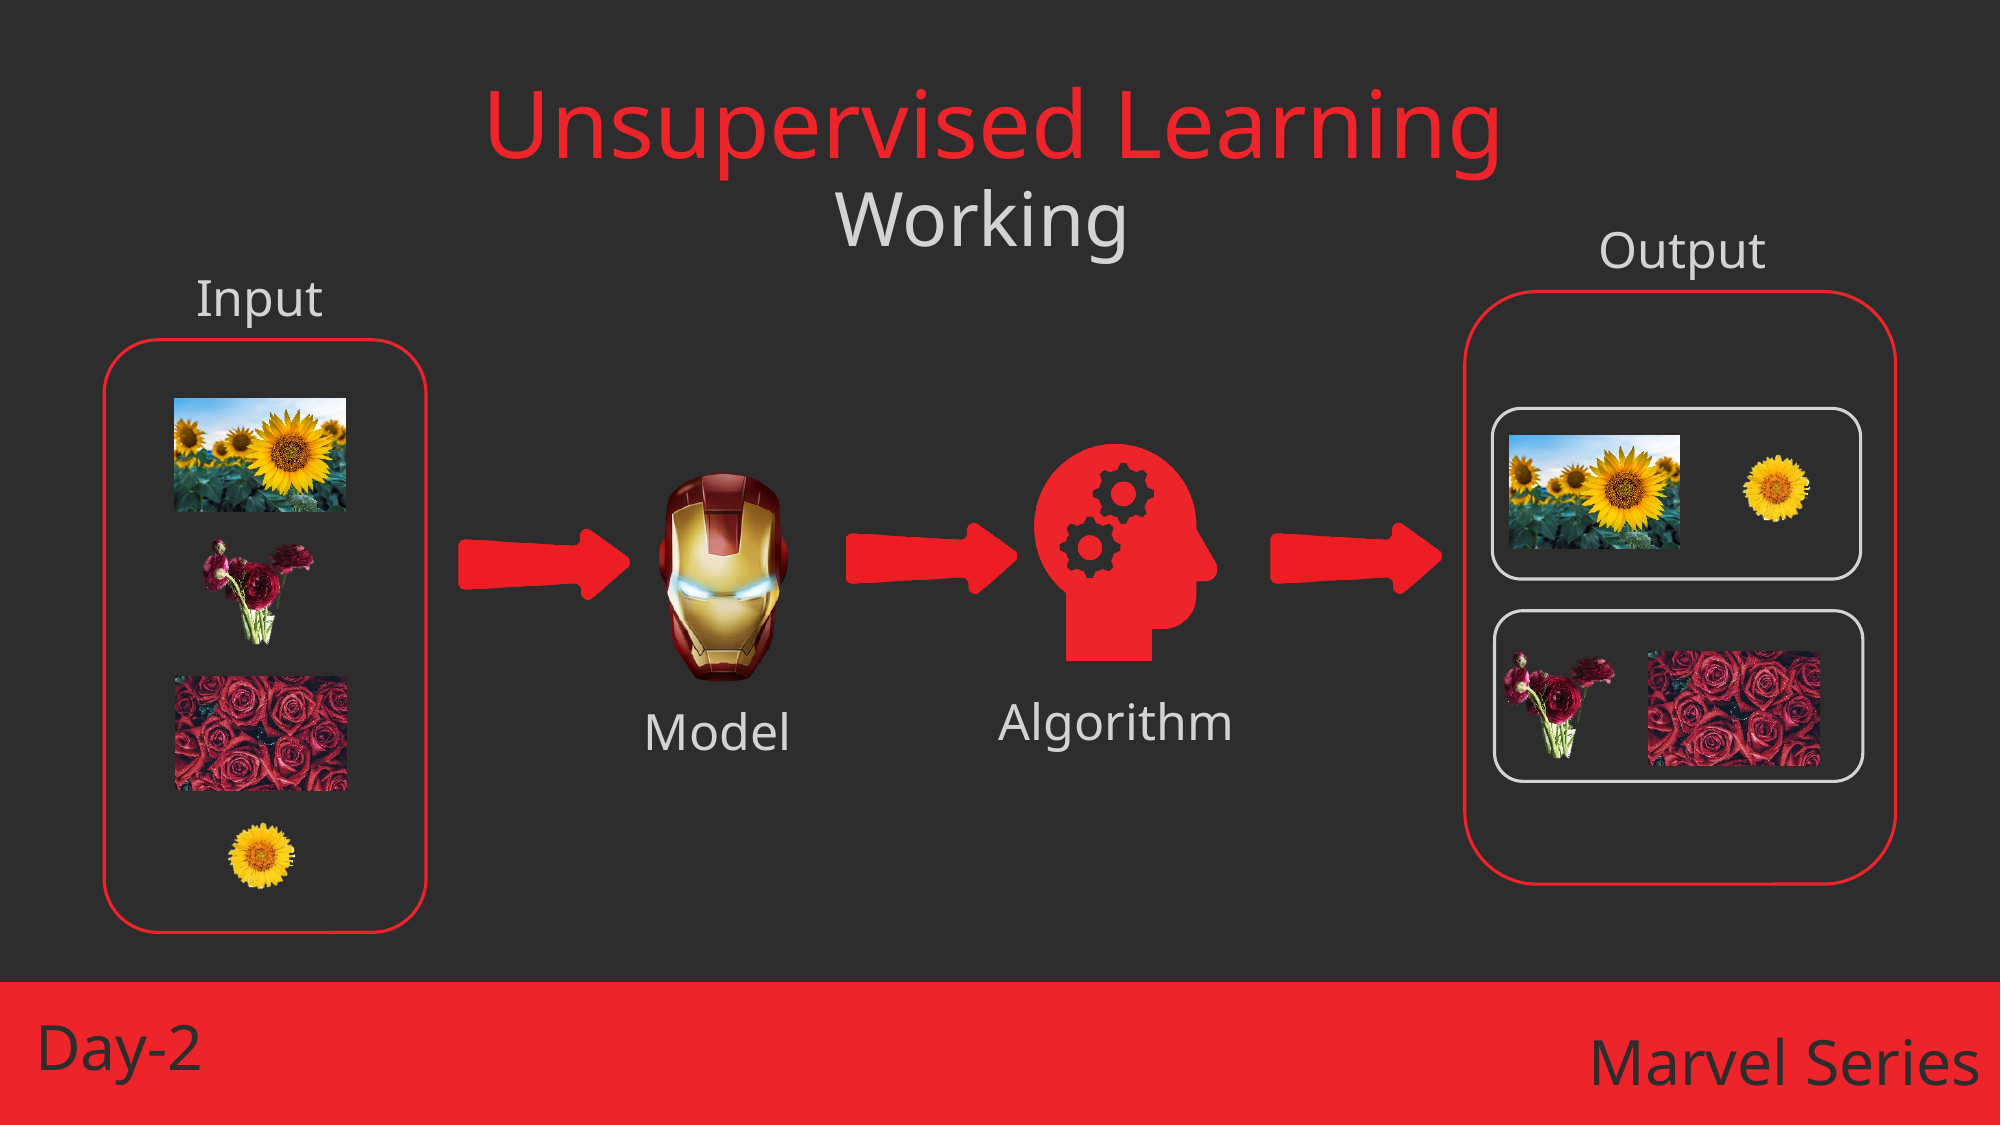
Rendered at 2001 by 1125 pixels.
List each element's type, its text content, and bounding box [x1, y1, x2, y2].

picture [175, 676, 348, 792]
picture [1264, 511, 1454, 625]
text_box Unsupervised Learning [467, 57, 1535, 185]
picture [840, 429, 1254, 686]
text_box [1463, 289, 1898, 886]
text_box Input [181, 258, 369, 334]
text_box [102, 338, 428, 934]
text_box Model [629, 692, 817, 768]
text_box [0, 981, 2000, 1125]
text_box [1490, 406, 1863, 581]
text_box Day-2 [20, 999, 303, 1090]
text_box [1494, 609, 1865, 783]
text_box Algorithm [983, 682, 1268, 758]
picture [221, 816, 299, 894]
picture [1736, 449, 1814, 526]
picture [1647, 651, 1820, 767]
picture [174, 397, 346, 513]
picture [1508, 434, 1681, 550]
text_box Output [1583, 210, 1834, 286]
picture [188, 516, 332, 660]
text_box Working [819, 163, 1181, 269]
picture [452, 470, 834, 684]
text_box Marvel Series [1573, 1015, 2000, 1106]
picture [1489, 630, 1633, 773]
